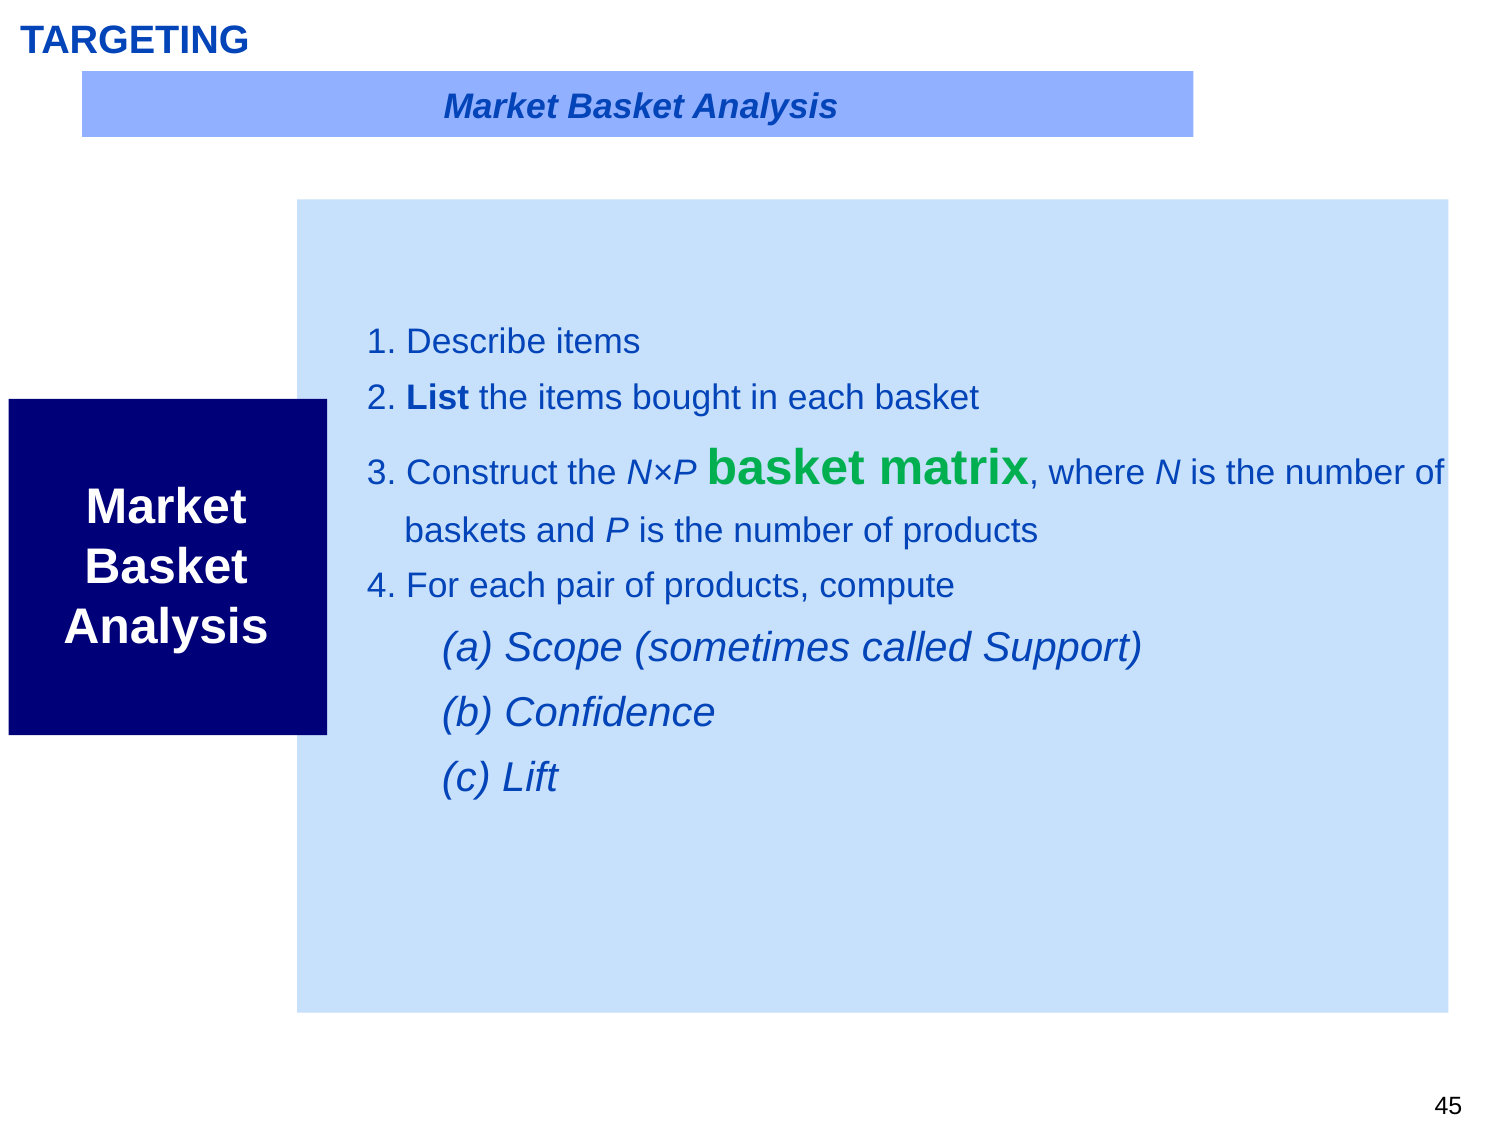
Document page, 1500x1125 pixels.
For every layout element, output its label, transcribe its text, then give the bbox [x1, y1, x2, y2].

text_box Market Basket Analysis [28, 466, 304, 662]
list 1. Describe items 2. List the items bought in each basket 3. Construct the N×P basket matrix, where N is the number of baskets and P is the number of products 4. For each pair of products, compute (a) Scope (sometimes called Support) (b) Confidence (c) Lift [366, 305, 1463, 805]
text_box 44 [1149, 1089, 1463, 1120]
text_box [82, 71, 1194, 137]
text_box TARGETING [20, 13, 1463, 62]
text_box [297, 199, 1449, 1013]
text_box Market Basket Analysis [107, 83, 1175, 186]
text_box [8, 398, 328, 736]
